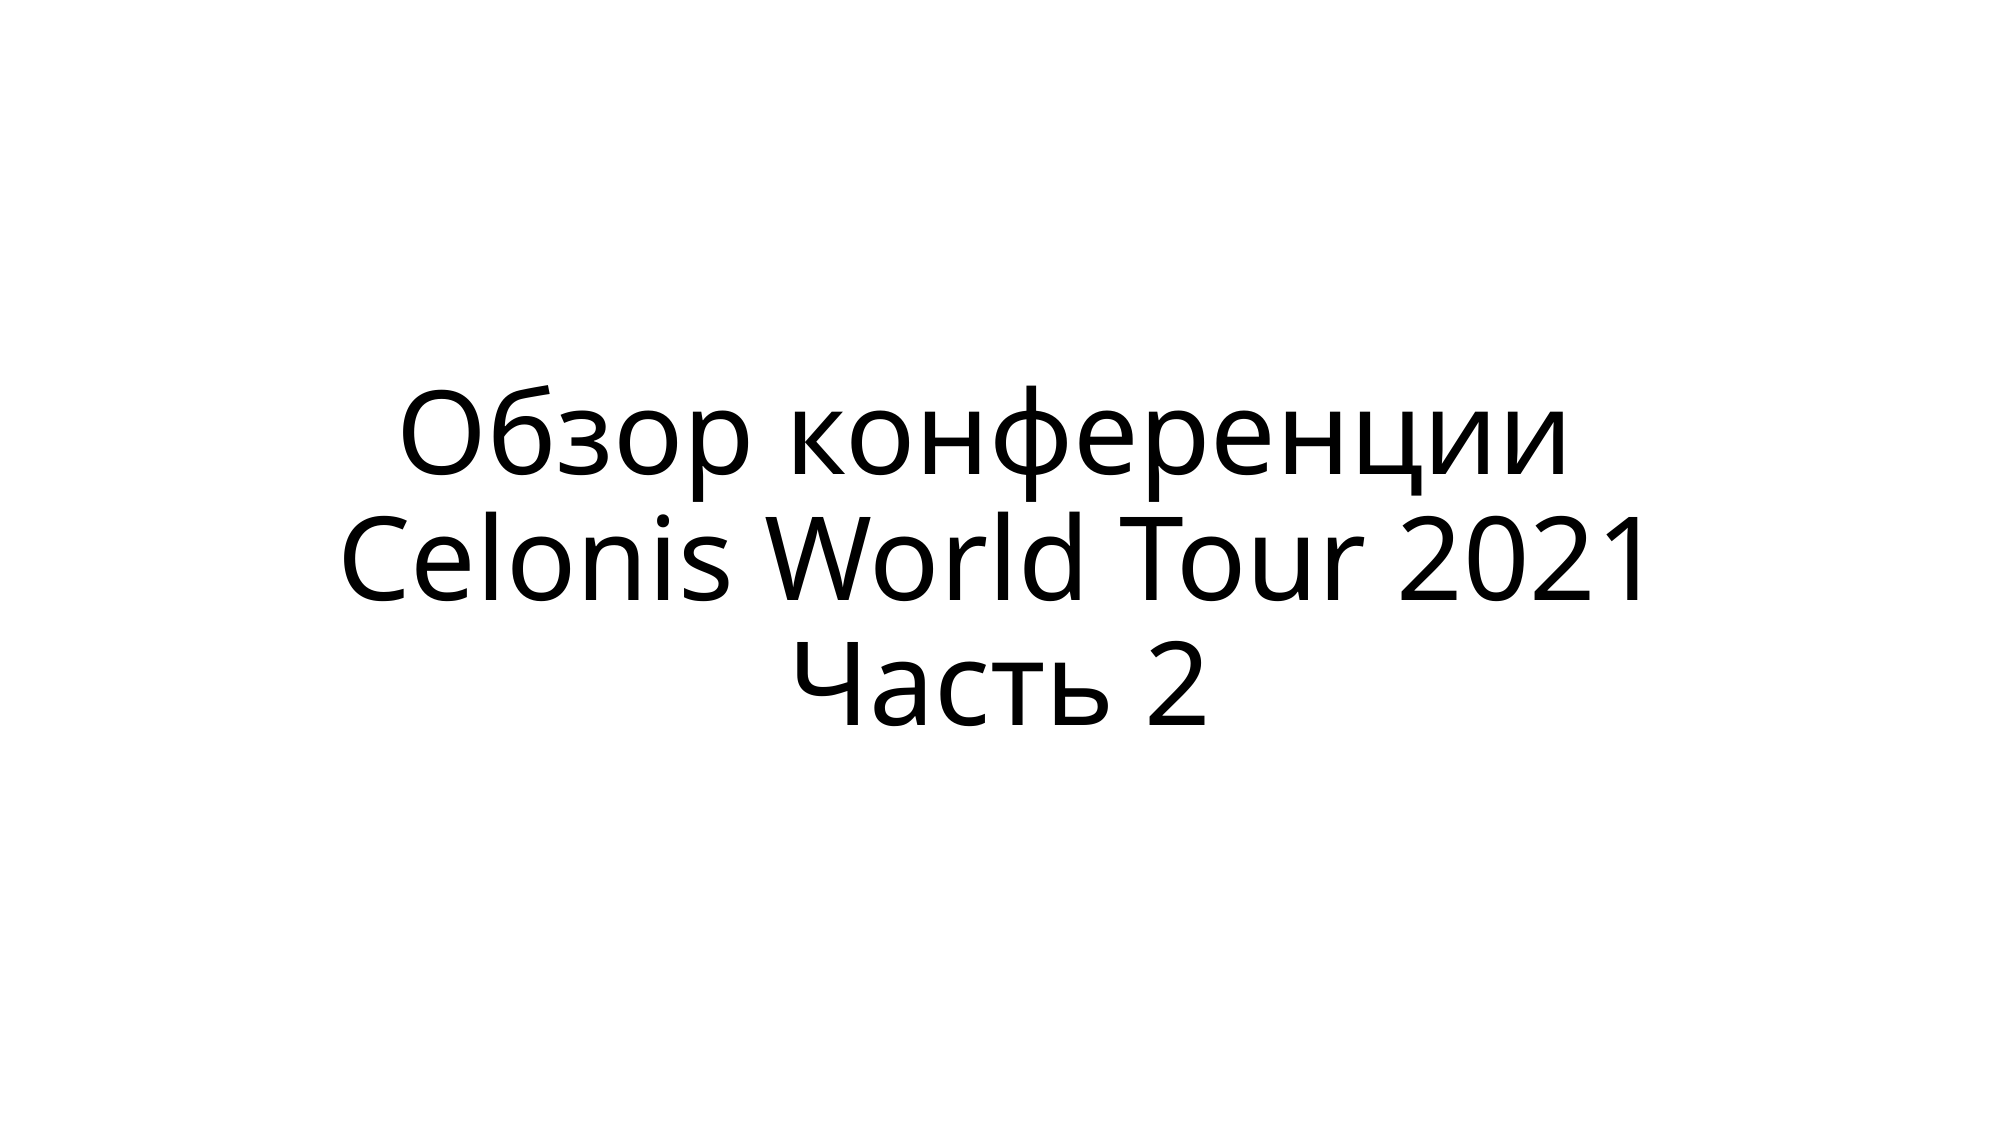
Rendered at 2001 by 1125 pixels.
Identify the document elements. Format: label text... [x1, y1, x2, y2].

title Обзор конференции Celonis World Tour 2021 Часть 2 [249, 366, 1750, 759]
